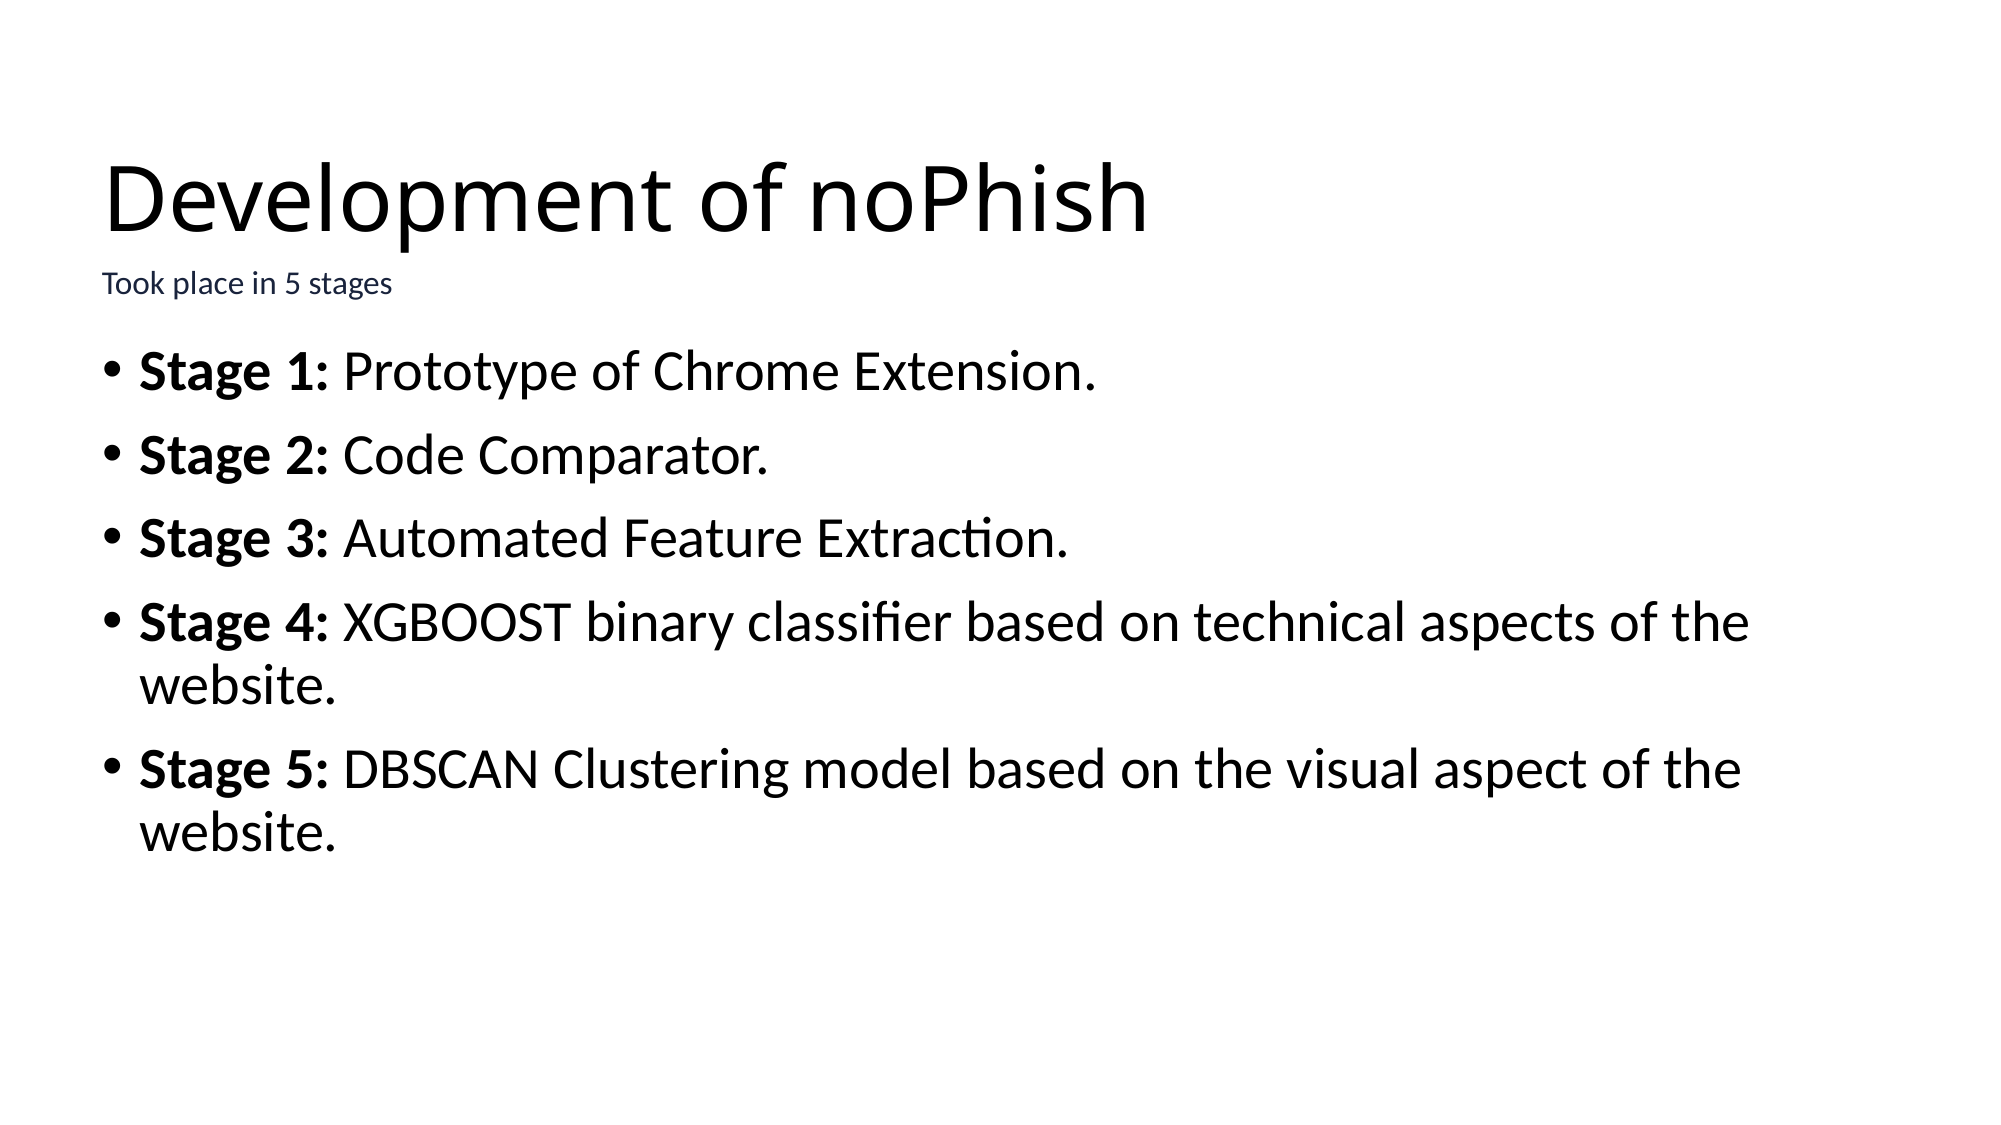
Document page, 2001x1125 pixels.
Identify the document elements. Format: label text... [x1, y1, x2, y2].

list Stage 1: Prototype of Chrome Extension. Stage 2: Code Comparator. Stage 3: Automated Feature Extraction. Stage 4: XGBOOST binary classifier based on technical aspects of the website. Stage 5: DBSCAN Clustering model based on the visual aspect of the website. [86, 332, 1910, 1047]
subtitle Took place in 5 stages [86, 258, 1910, 318]
title Development of noPhish [86, 145, 1910, 258]
